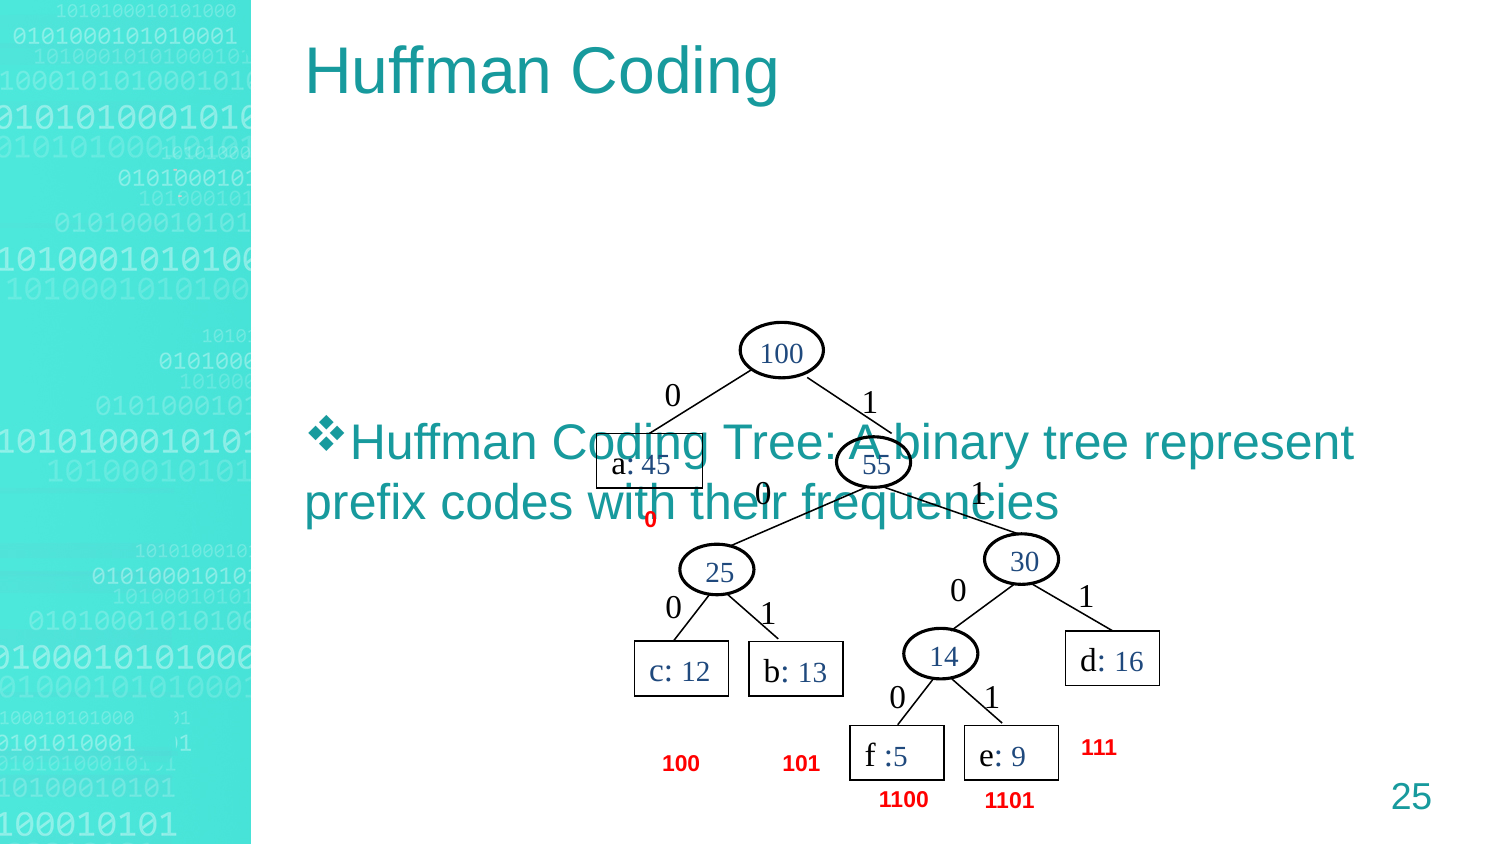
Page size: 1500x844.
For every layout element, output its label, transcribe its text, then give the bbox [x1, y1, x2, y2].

picture [0, 0, 1500, 844]
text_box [596, 322, 1160, 822]
list Huffman Coding [289, 20, 1500, 115]
list Huffman Coding Tree: A binary tree represent prefix codes with their frequencies [289, 173, 1500, 765]
